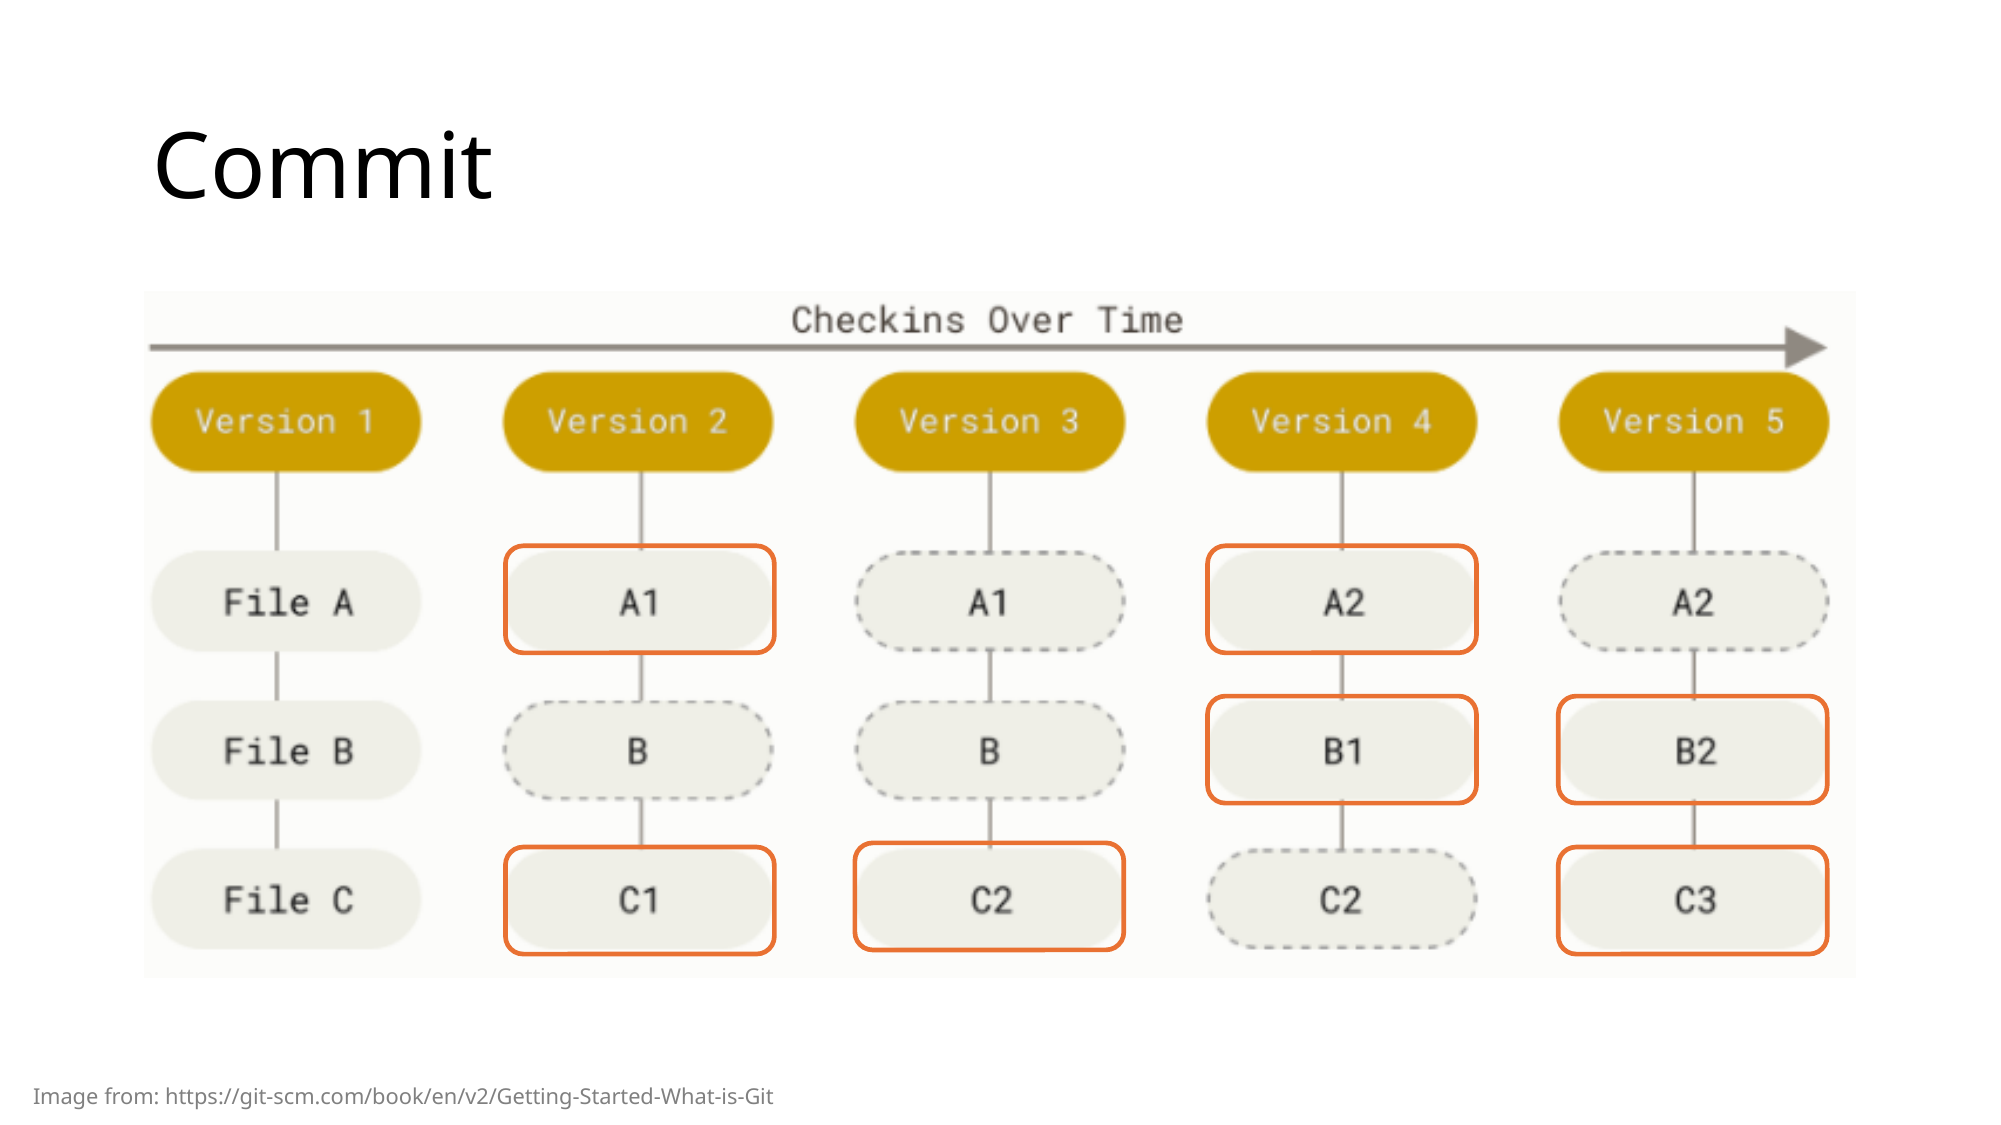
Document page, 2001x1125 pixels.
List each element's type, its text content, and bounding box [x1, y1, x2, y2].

title Commit [137, 59, 1863, 278]
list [144, 290, 1856, 979]
text_box Image from: https://git-scm.com/book/en/v2/Getting-Started-What-is-Git [18, 1075, 1342, 1117]
